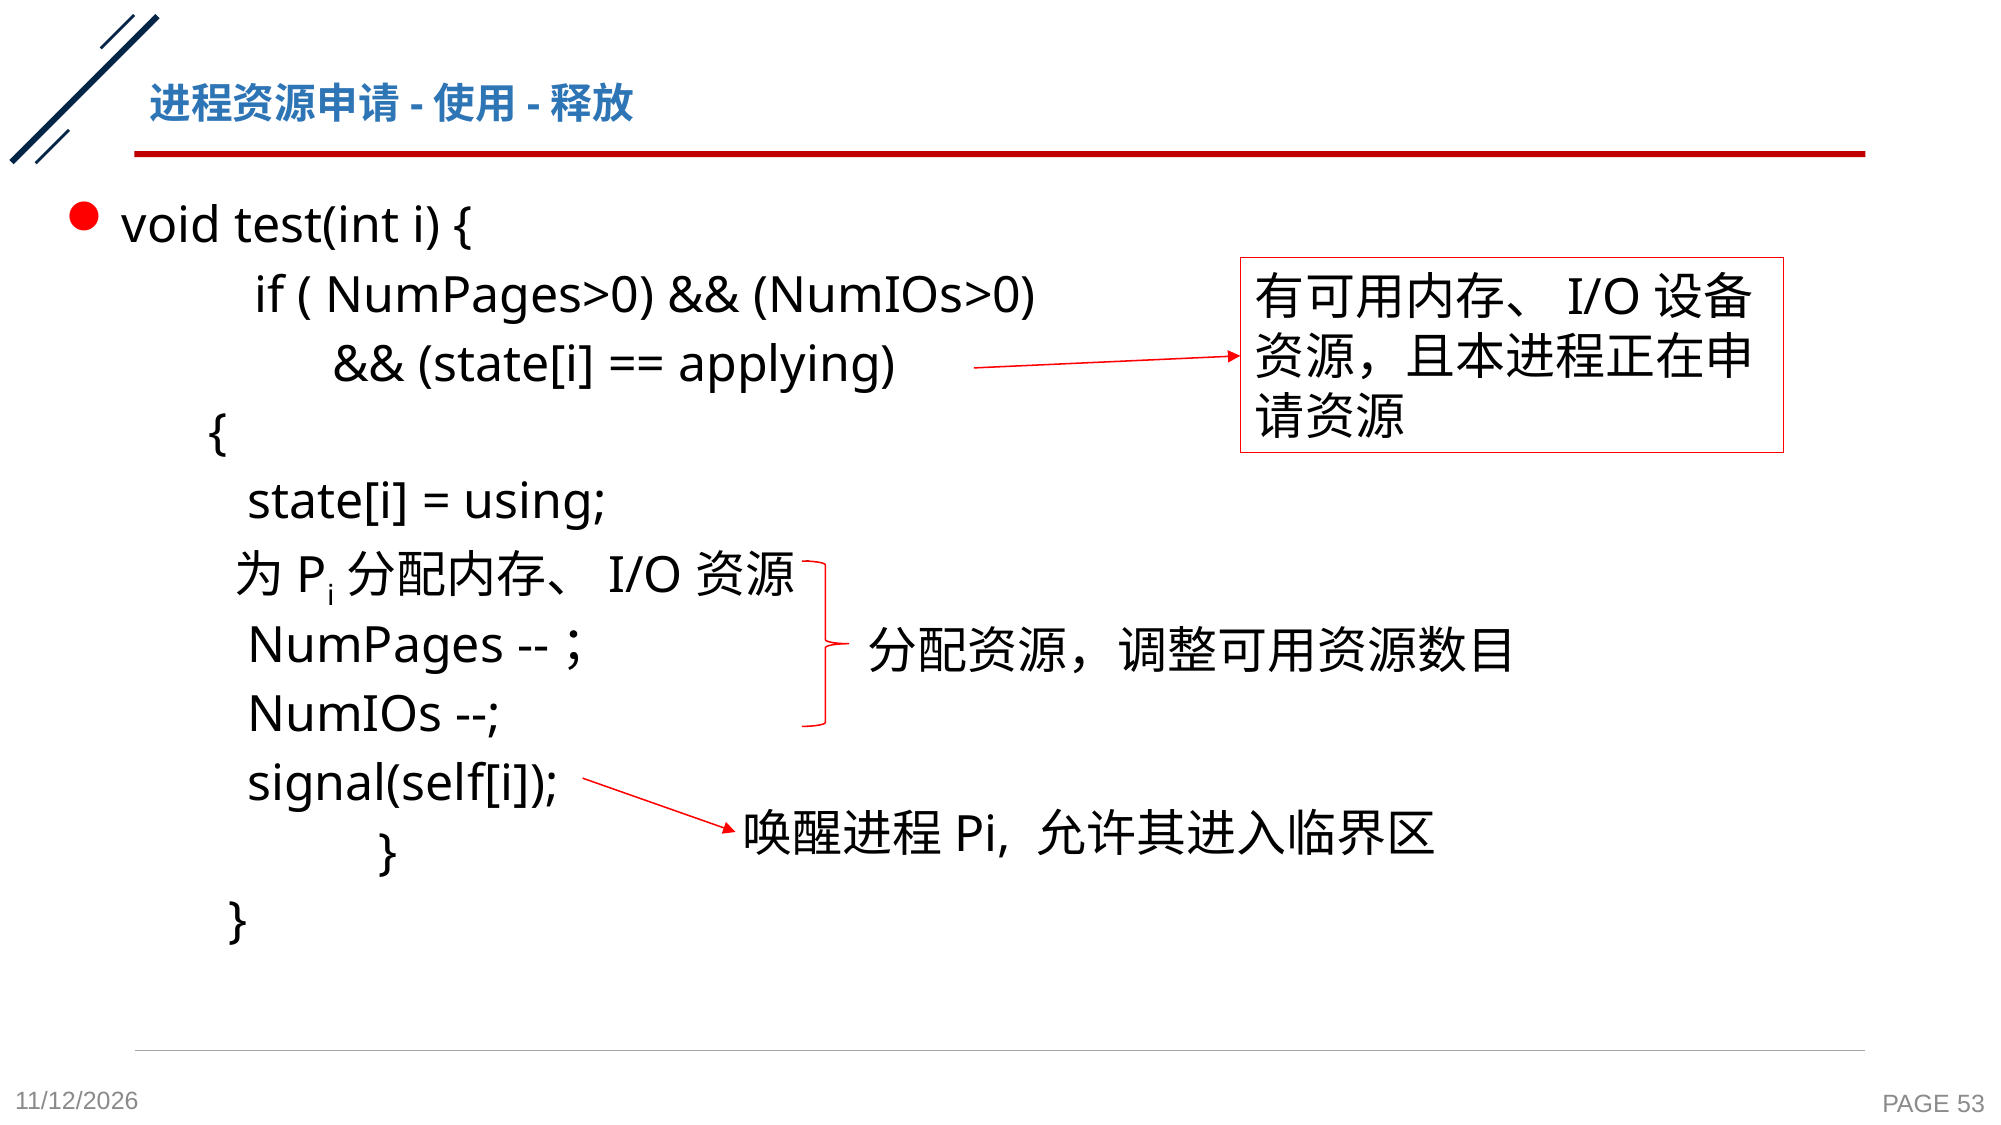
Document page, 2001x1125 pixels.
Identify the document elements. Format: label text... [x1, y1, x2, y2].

text_box [801, 561, 850, 727]
text_box 有可用内存、I/O设备资源，且本进程正在申请资源 [1240, 257, 1784, 453]
text_box 分配资源，调整可用资源数目 [852, 610, 1533, 686]
text_box [582, 778, 736, 834]
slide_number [0, 1073, 178, 1125]
text_box void test(int i) { if ( NumPages>0) && (NumIOs>0) && (state[i] == applying) { state[i] = using; 为Pi分配内存、I/O资源； NumPages --； NumIOs --; signal(self[i]); } } [50, 170, 1950, 1049]
slide_number PAGE 53 [1783, 1077, 2000, 1125]
title 进程资源申请-使用-释放 [134, 59, 1866, 150]
text_box [973, 350, 1241, 369]
text_box 唤醒进程Pi, 允许其进入临界区 [727, 794, 1451, 869]
